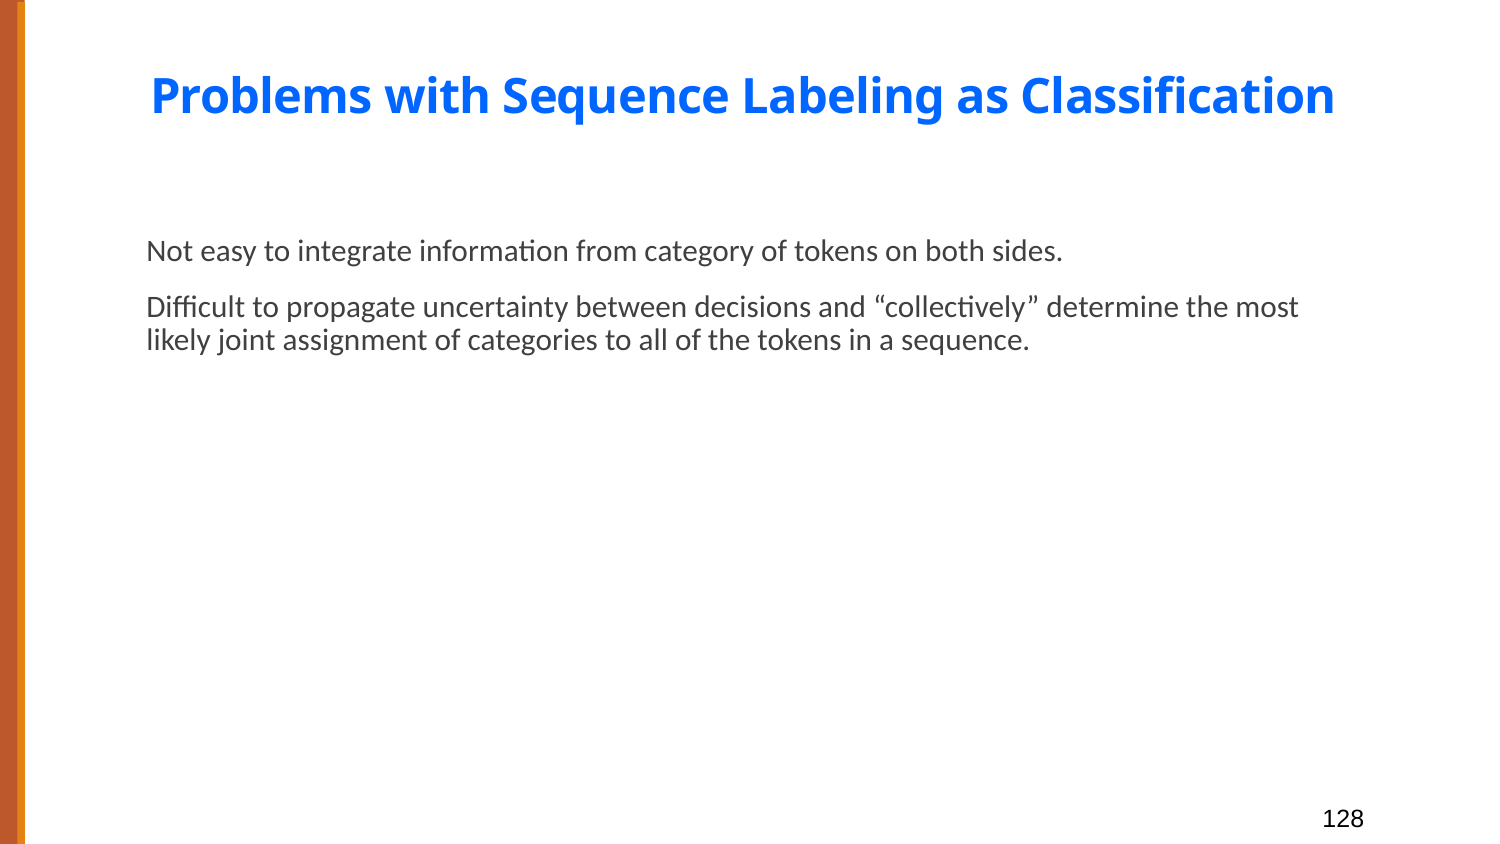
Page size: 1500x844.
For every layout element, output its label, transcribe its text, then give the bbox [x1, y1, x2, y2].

slide_number 128 [1218, 794, 1380, 840]
title Problems with Sequence Labeling as Classification [135, 19, 1373, 132]
list Not easy to integrate information from category of tokens on both sides. Difficult to propagate uncertainty between decisions and “collectively” determine the most likely joint assignment of categories to all of the tokens in a sequence. [135, 227, 1373, 723]
